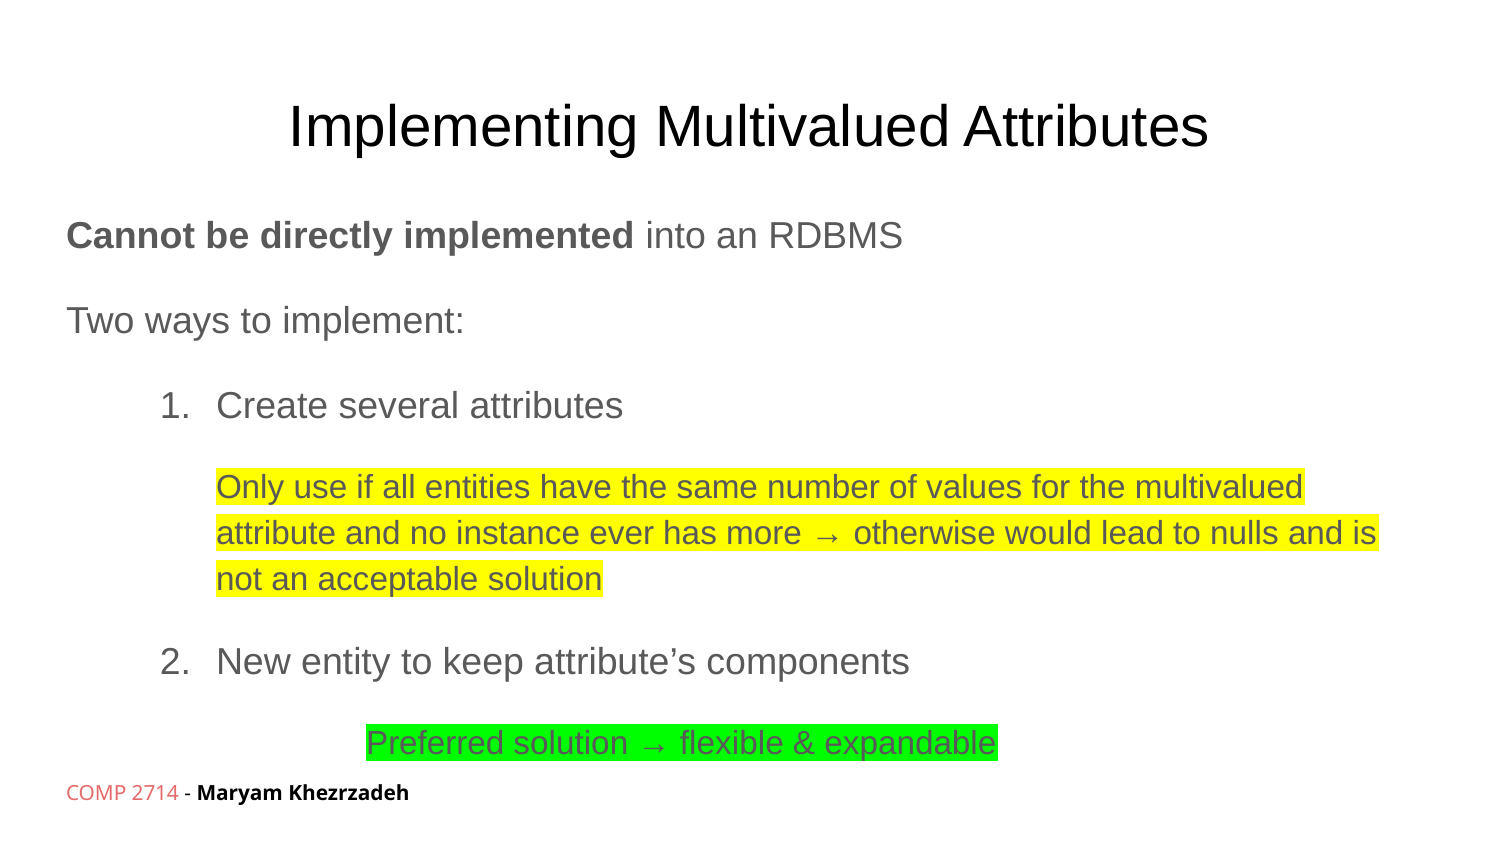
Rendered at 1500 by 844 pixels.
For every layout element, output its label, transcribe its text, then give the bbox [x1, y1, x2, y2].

title Implementing Multivalued Attributes [51, 72, 1449, 167]
list Cannot be directly implemented into an RDBMS Two ways to implement: Create several attributes Only use if all entities have the same number of values for the multivalued attribute and no instance ever has more → otherwise would lead to nulls and is not an acceptable solution New entity to keep attribute’s components Preferred solution → flexible & expandable [51, 189, 1449, 772]
